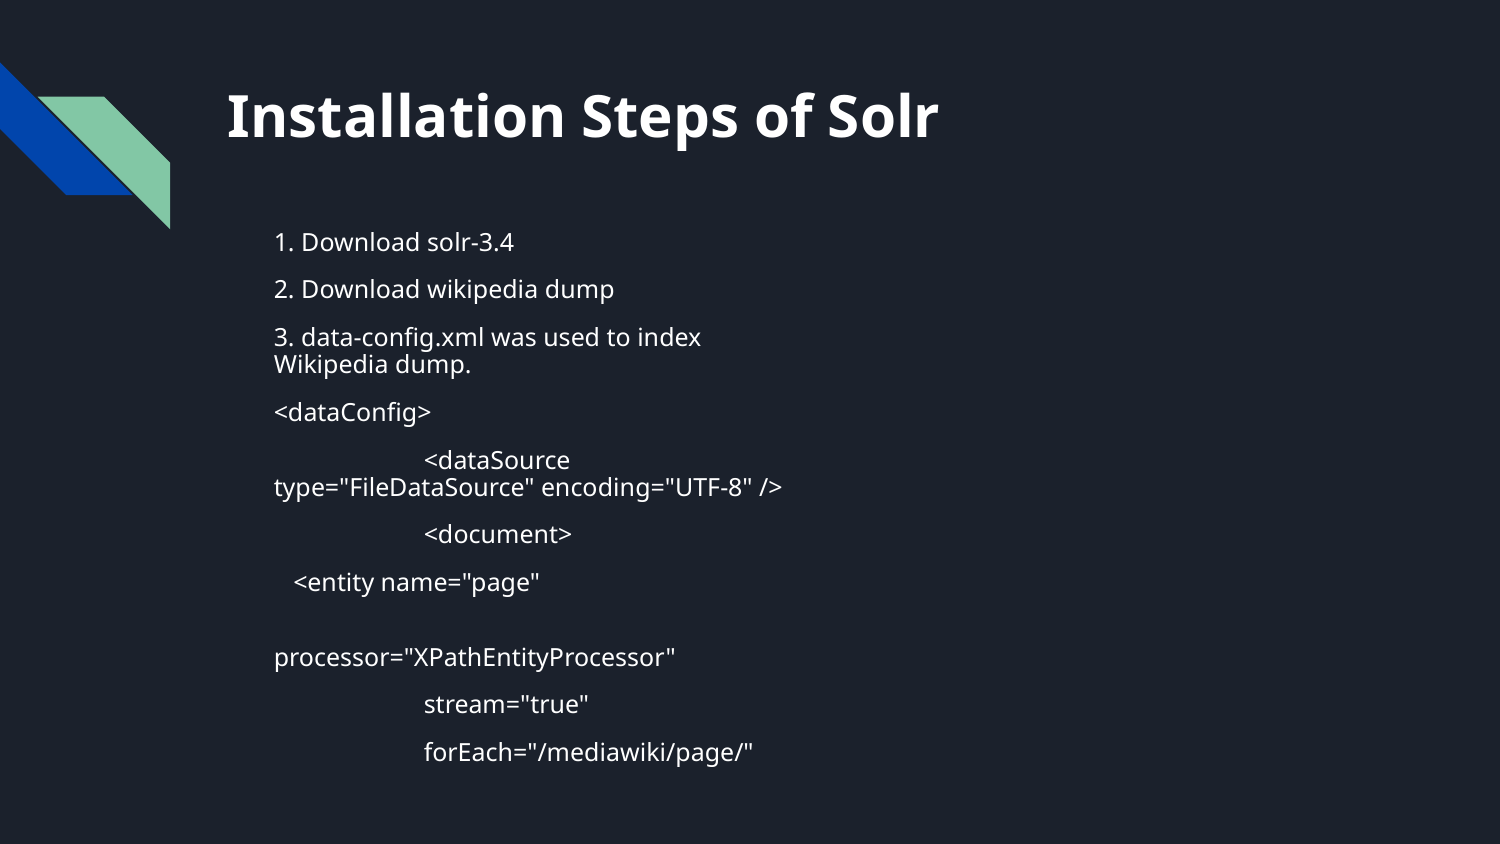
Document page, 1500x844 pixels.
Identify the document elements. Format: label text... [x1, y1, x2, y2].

list 1. Download solr-3.4 2. Download wikipedia dump 3. data-config.xml was used to index Wikipedia dump. <dataConfig> <dataSource type="FileDataSource" encoding="UTF-8" /> <document> <entity name="page" processor="XPathEntityProcessor" stream="true" forEach="/mediawiki/page/" [258, 214, 817, 693]
title Installation Steps of Solr [212, 64, 1368, 215]
